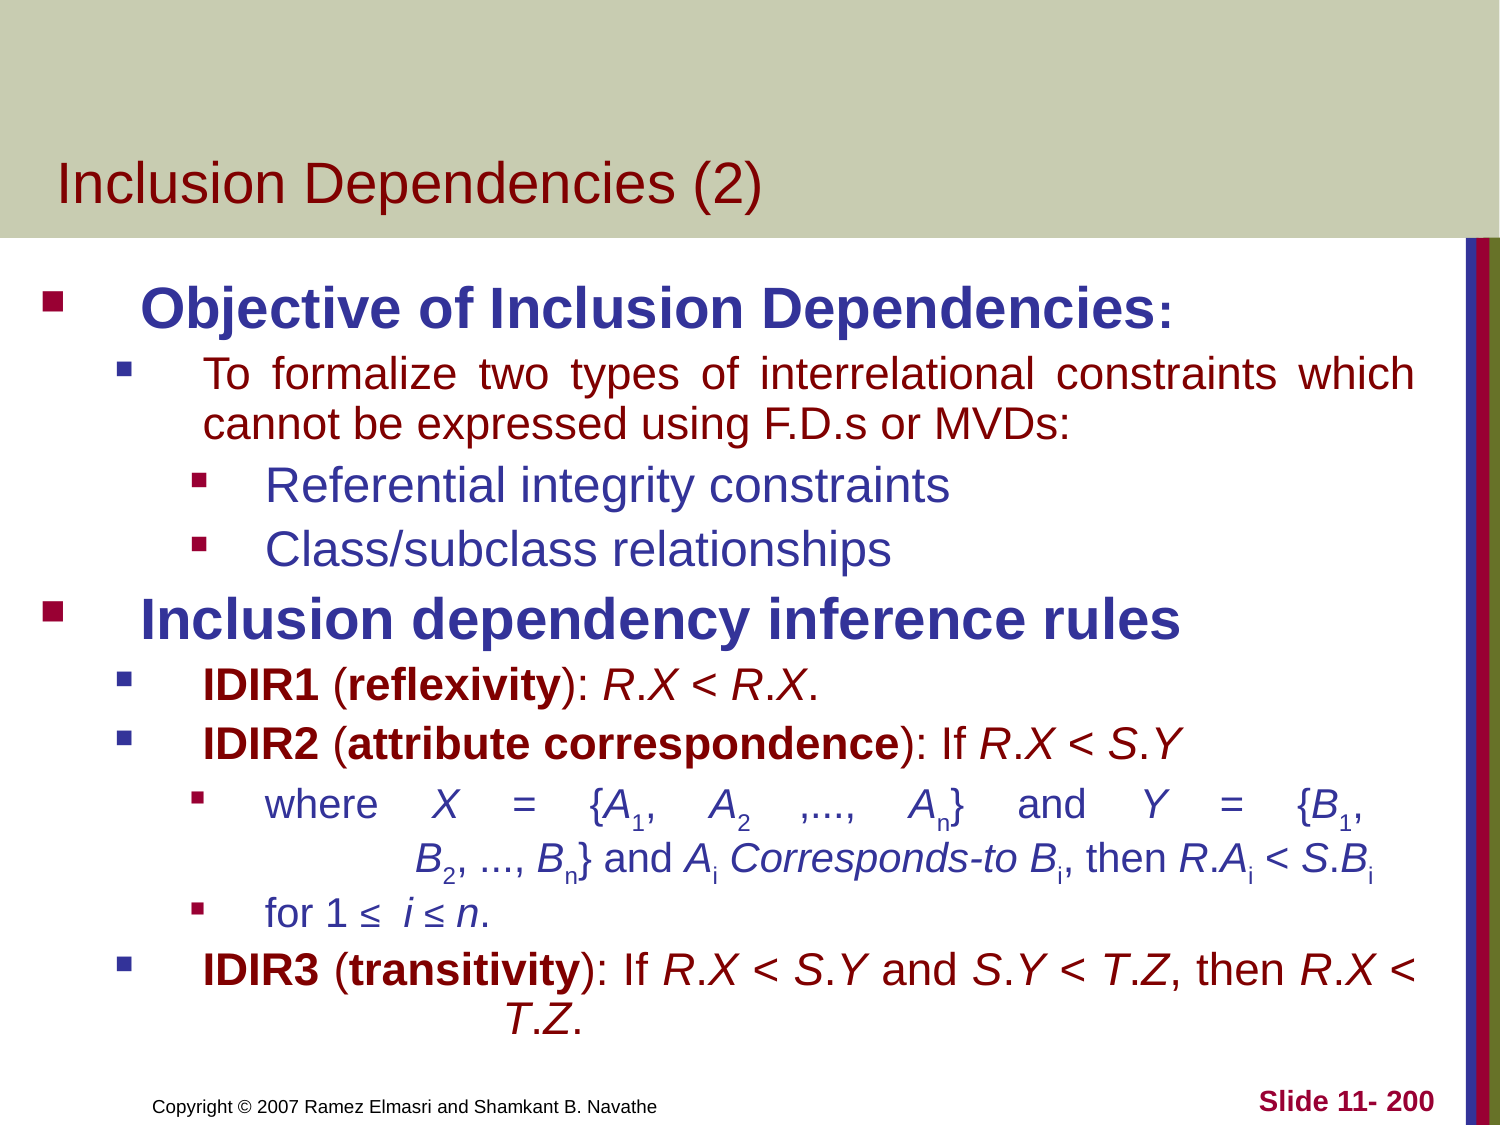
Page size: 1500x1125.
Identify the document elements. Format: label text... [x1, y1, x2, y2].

title Inclusion Dependencies (2) [41, 35, 1472, 224]
slide_number Slide 11- 200 [1137, 1049, 1451, 1125]
list Objective of Inclusion Dependencies: To formalize two types of interrelational constraints which cannot be expressed using F.D.s or MVDs: Referential integrity constraints Class/subclass relationships Inclusion dependency inference rules IDIR1 (reflexivity): R.X < R.X. IDIR2 (attribute correspondence): If R.X < S.Y where X = {A1, A2 ,..., An} and Y = {B1, B2, ..., Bn} and Ai Corresponds-to Bi, then R.Ai < S.Bi for 1 ≤ i ≤ n. IDIR3 (transitivity): If R.X < S.Y and S.Y < T.Z, then R.X < T.Z. [24, 270, 1417, 1051]
